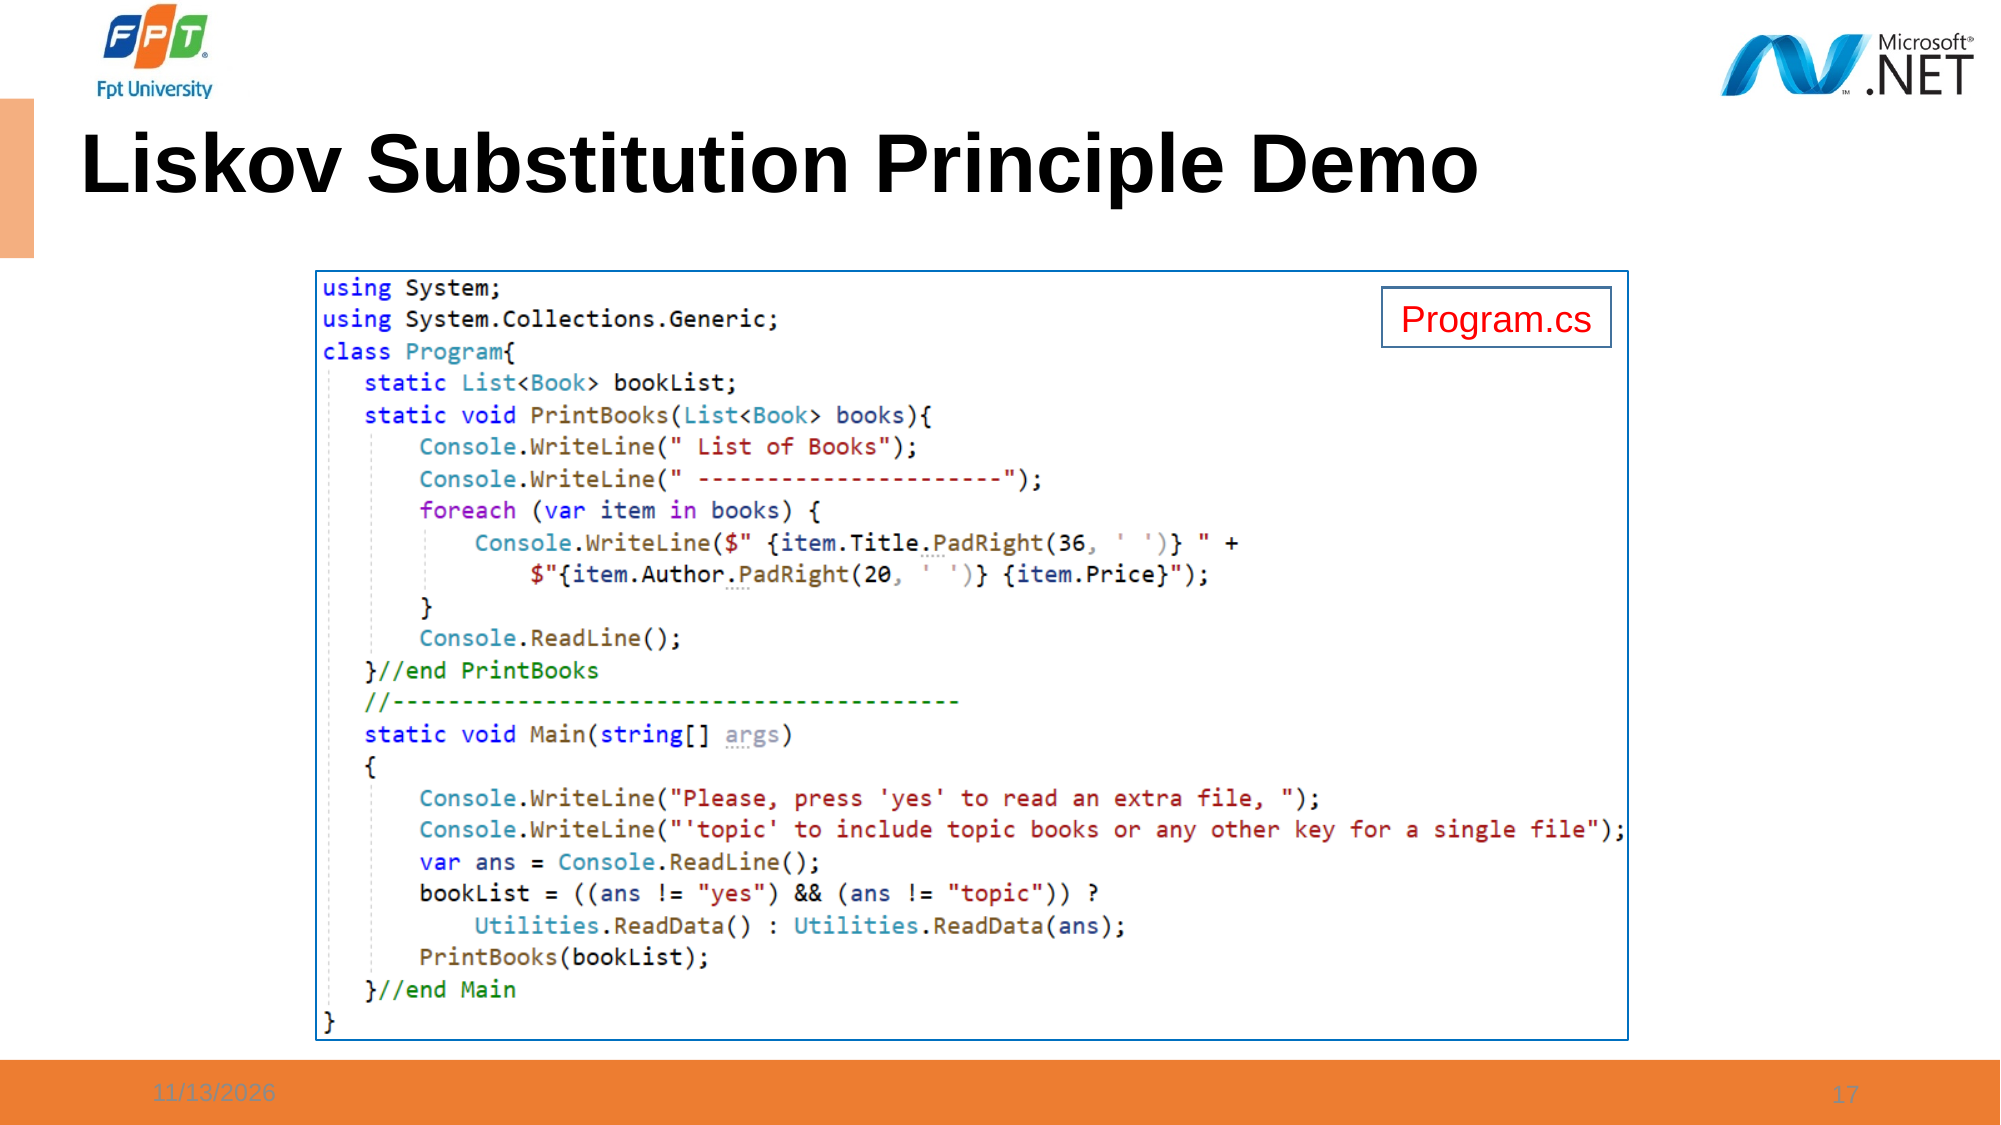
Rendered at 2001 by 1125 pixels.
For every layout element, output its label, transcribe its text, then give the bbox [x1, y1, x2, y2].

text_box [317, 272, 1628, 1039]
picture [59, 0, 250, 99]
picture [1685, 0, 2001, 129]
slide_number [137, 1061, 588, 1122]
slide_number 17 [1424, 1063, 1875, 1123]
title Liskov Substitution Principle Demo [65, 118, 1895, 213]
